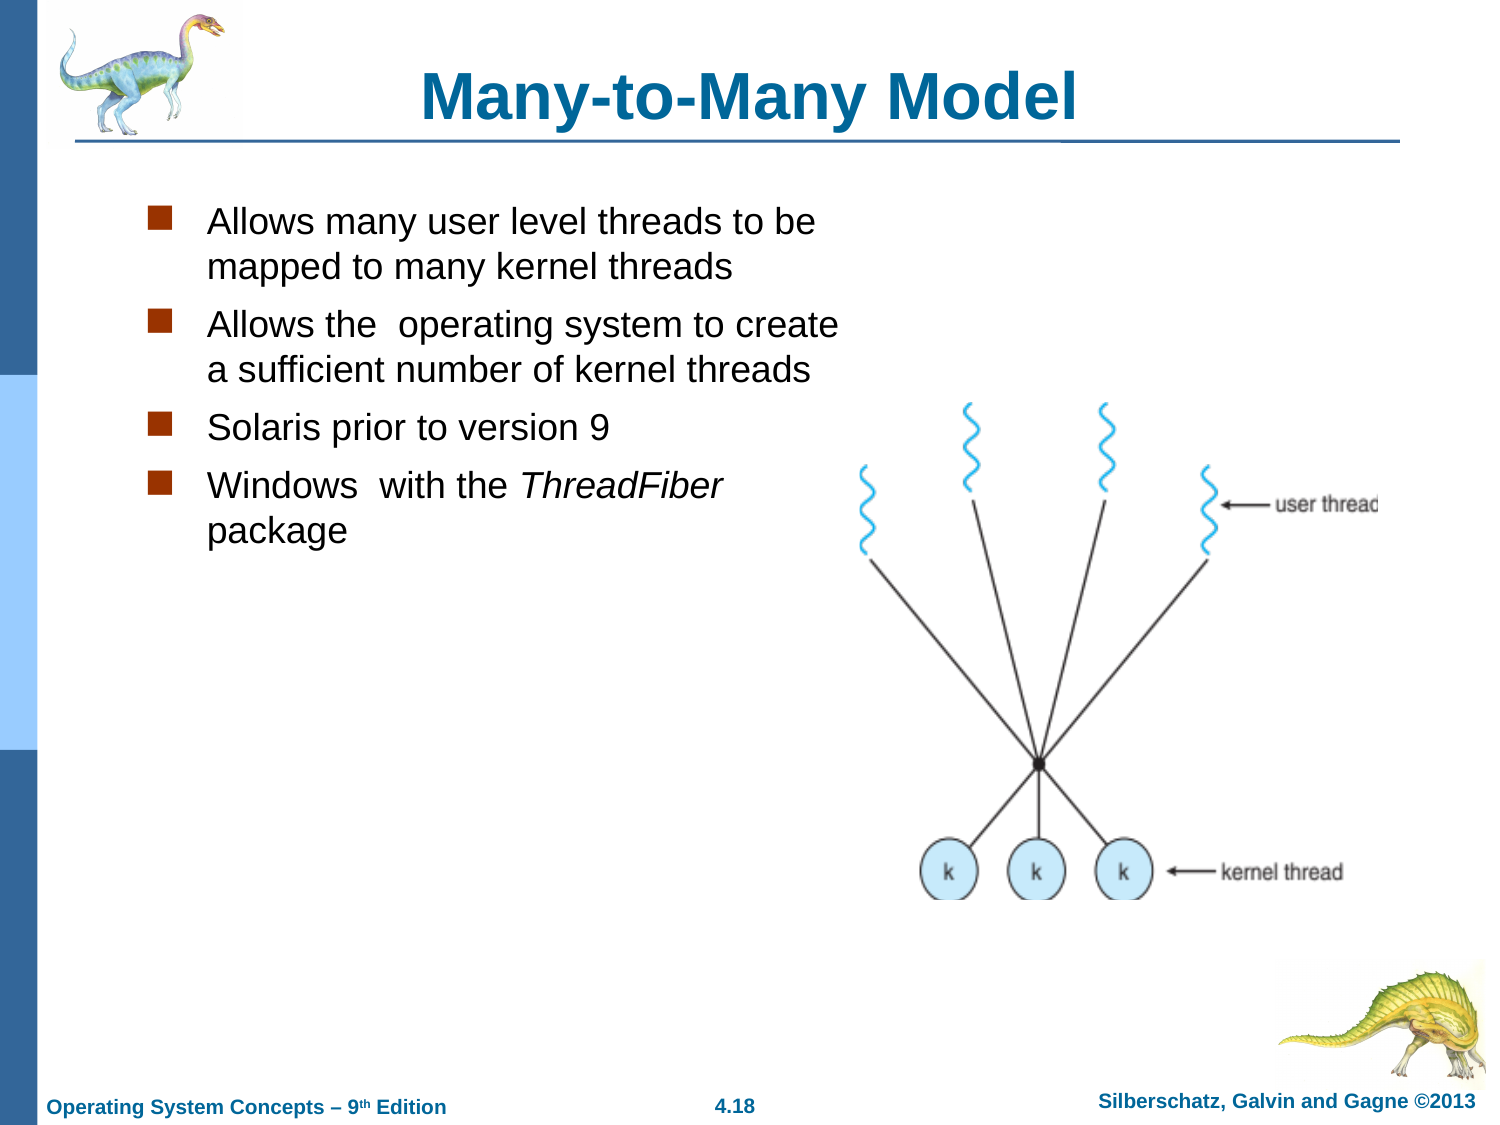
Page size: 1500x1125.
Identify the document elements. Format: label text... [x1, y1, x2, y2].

picture [46, 0, 243, 149]
picture [859, 401, 1379, 900]
picture [1275, 959, 1486, 1090]
title Many-to-Many Model [75, 45, 1425, 141]
list Allows many user level threads to be mapped to many kernel threads Allows the operating system to create a sufficient number of kernel threads Solaris prior to version 9 Windows with the ThreadFiber package [135, 189, 866, 919]
